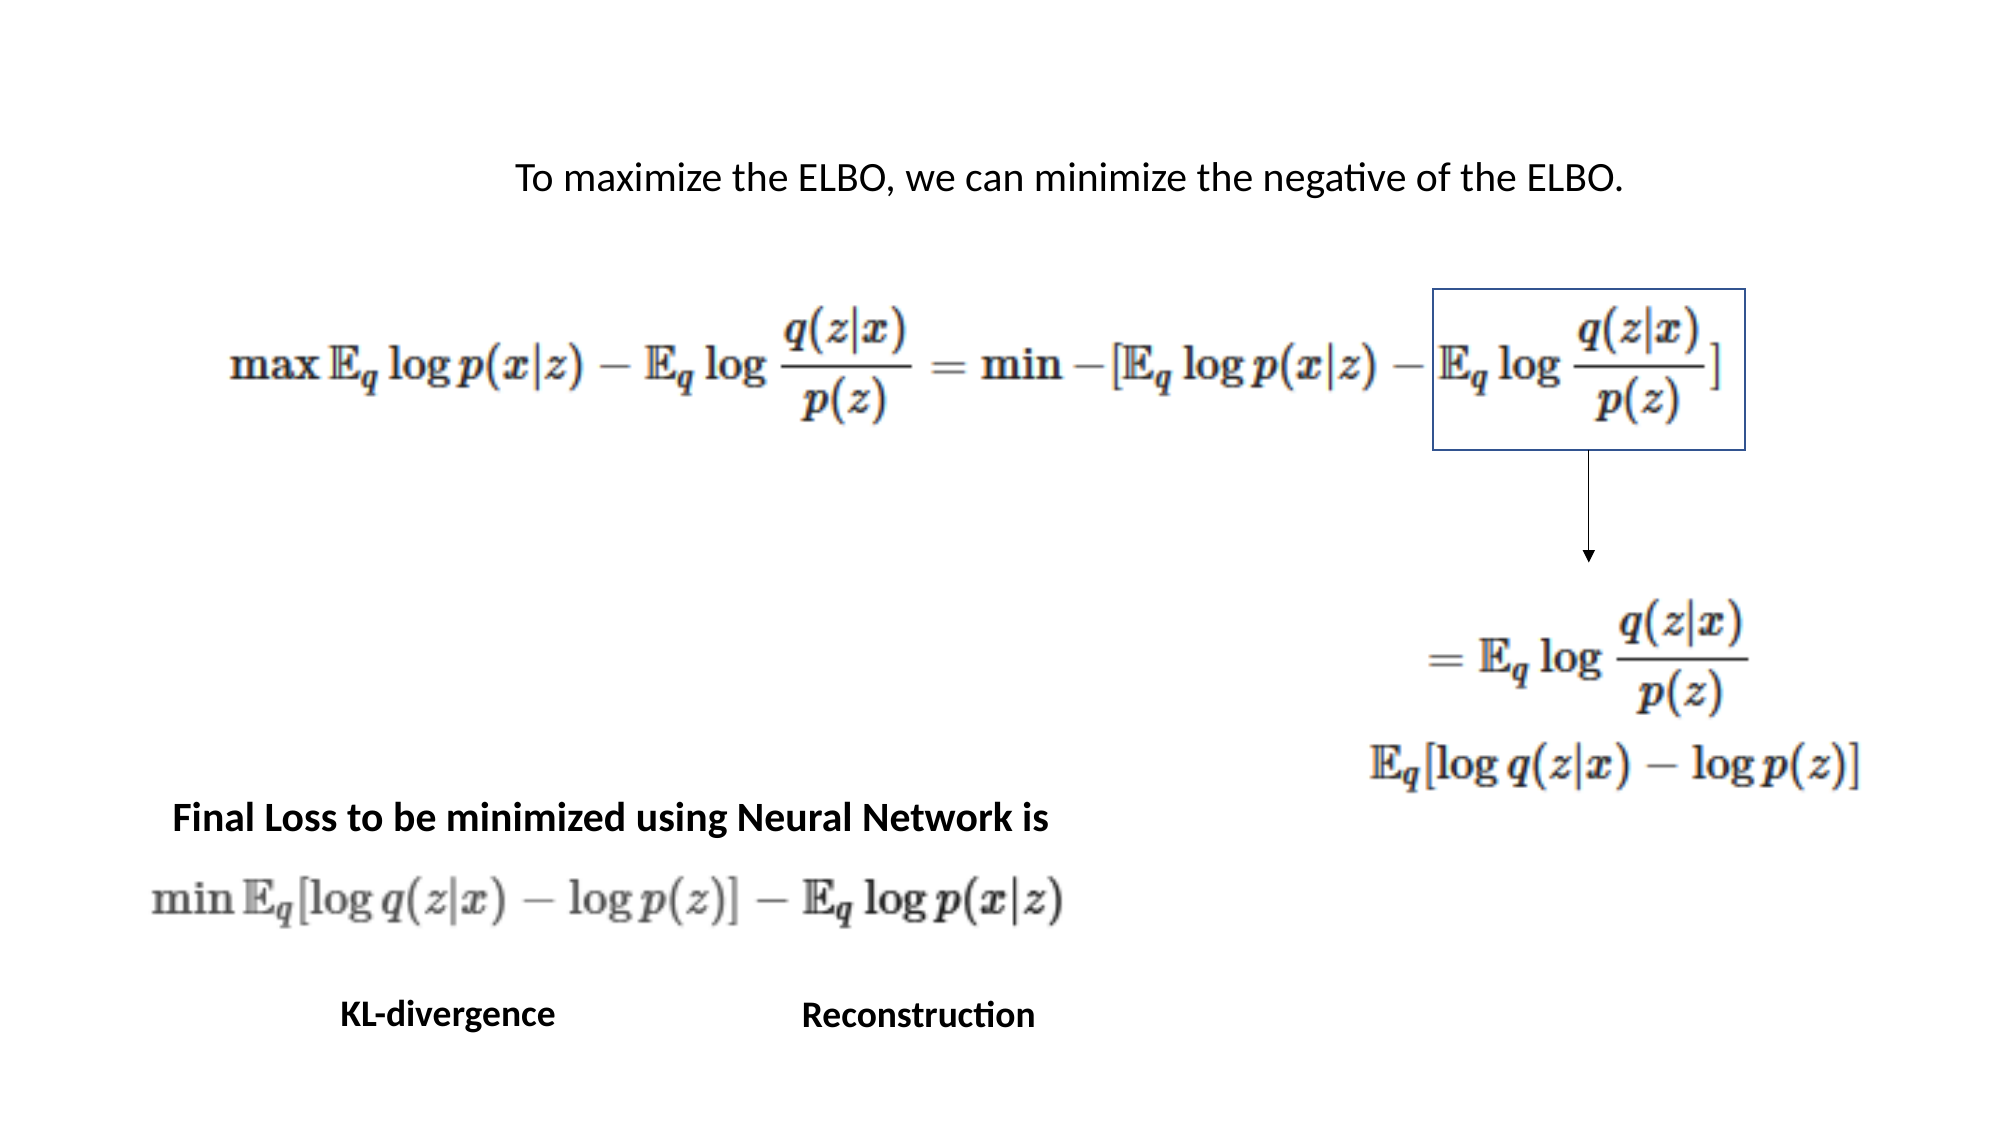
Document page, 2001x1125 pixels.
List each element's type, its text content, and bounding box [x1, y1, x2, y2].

picture [195, 290, 1761, 453]
text_box Final Loss to be minimized using Neural Network is [157, 782, 1159, 848]
picture [119, 835, 1122, 955]
text_box KL-divergence [325, 981, 590, 1041]
text_box Reconstruction [787, 982, 1052, 1043]
text_box To maximize the ELBO, we can minimize the negative of the ELBO. [500, 142, 1699, 208]
picture [1366, 593, 1881, 816]
